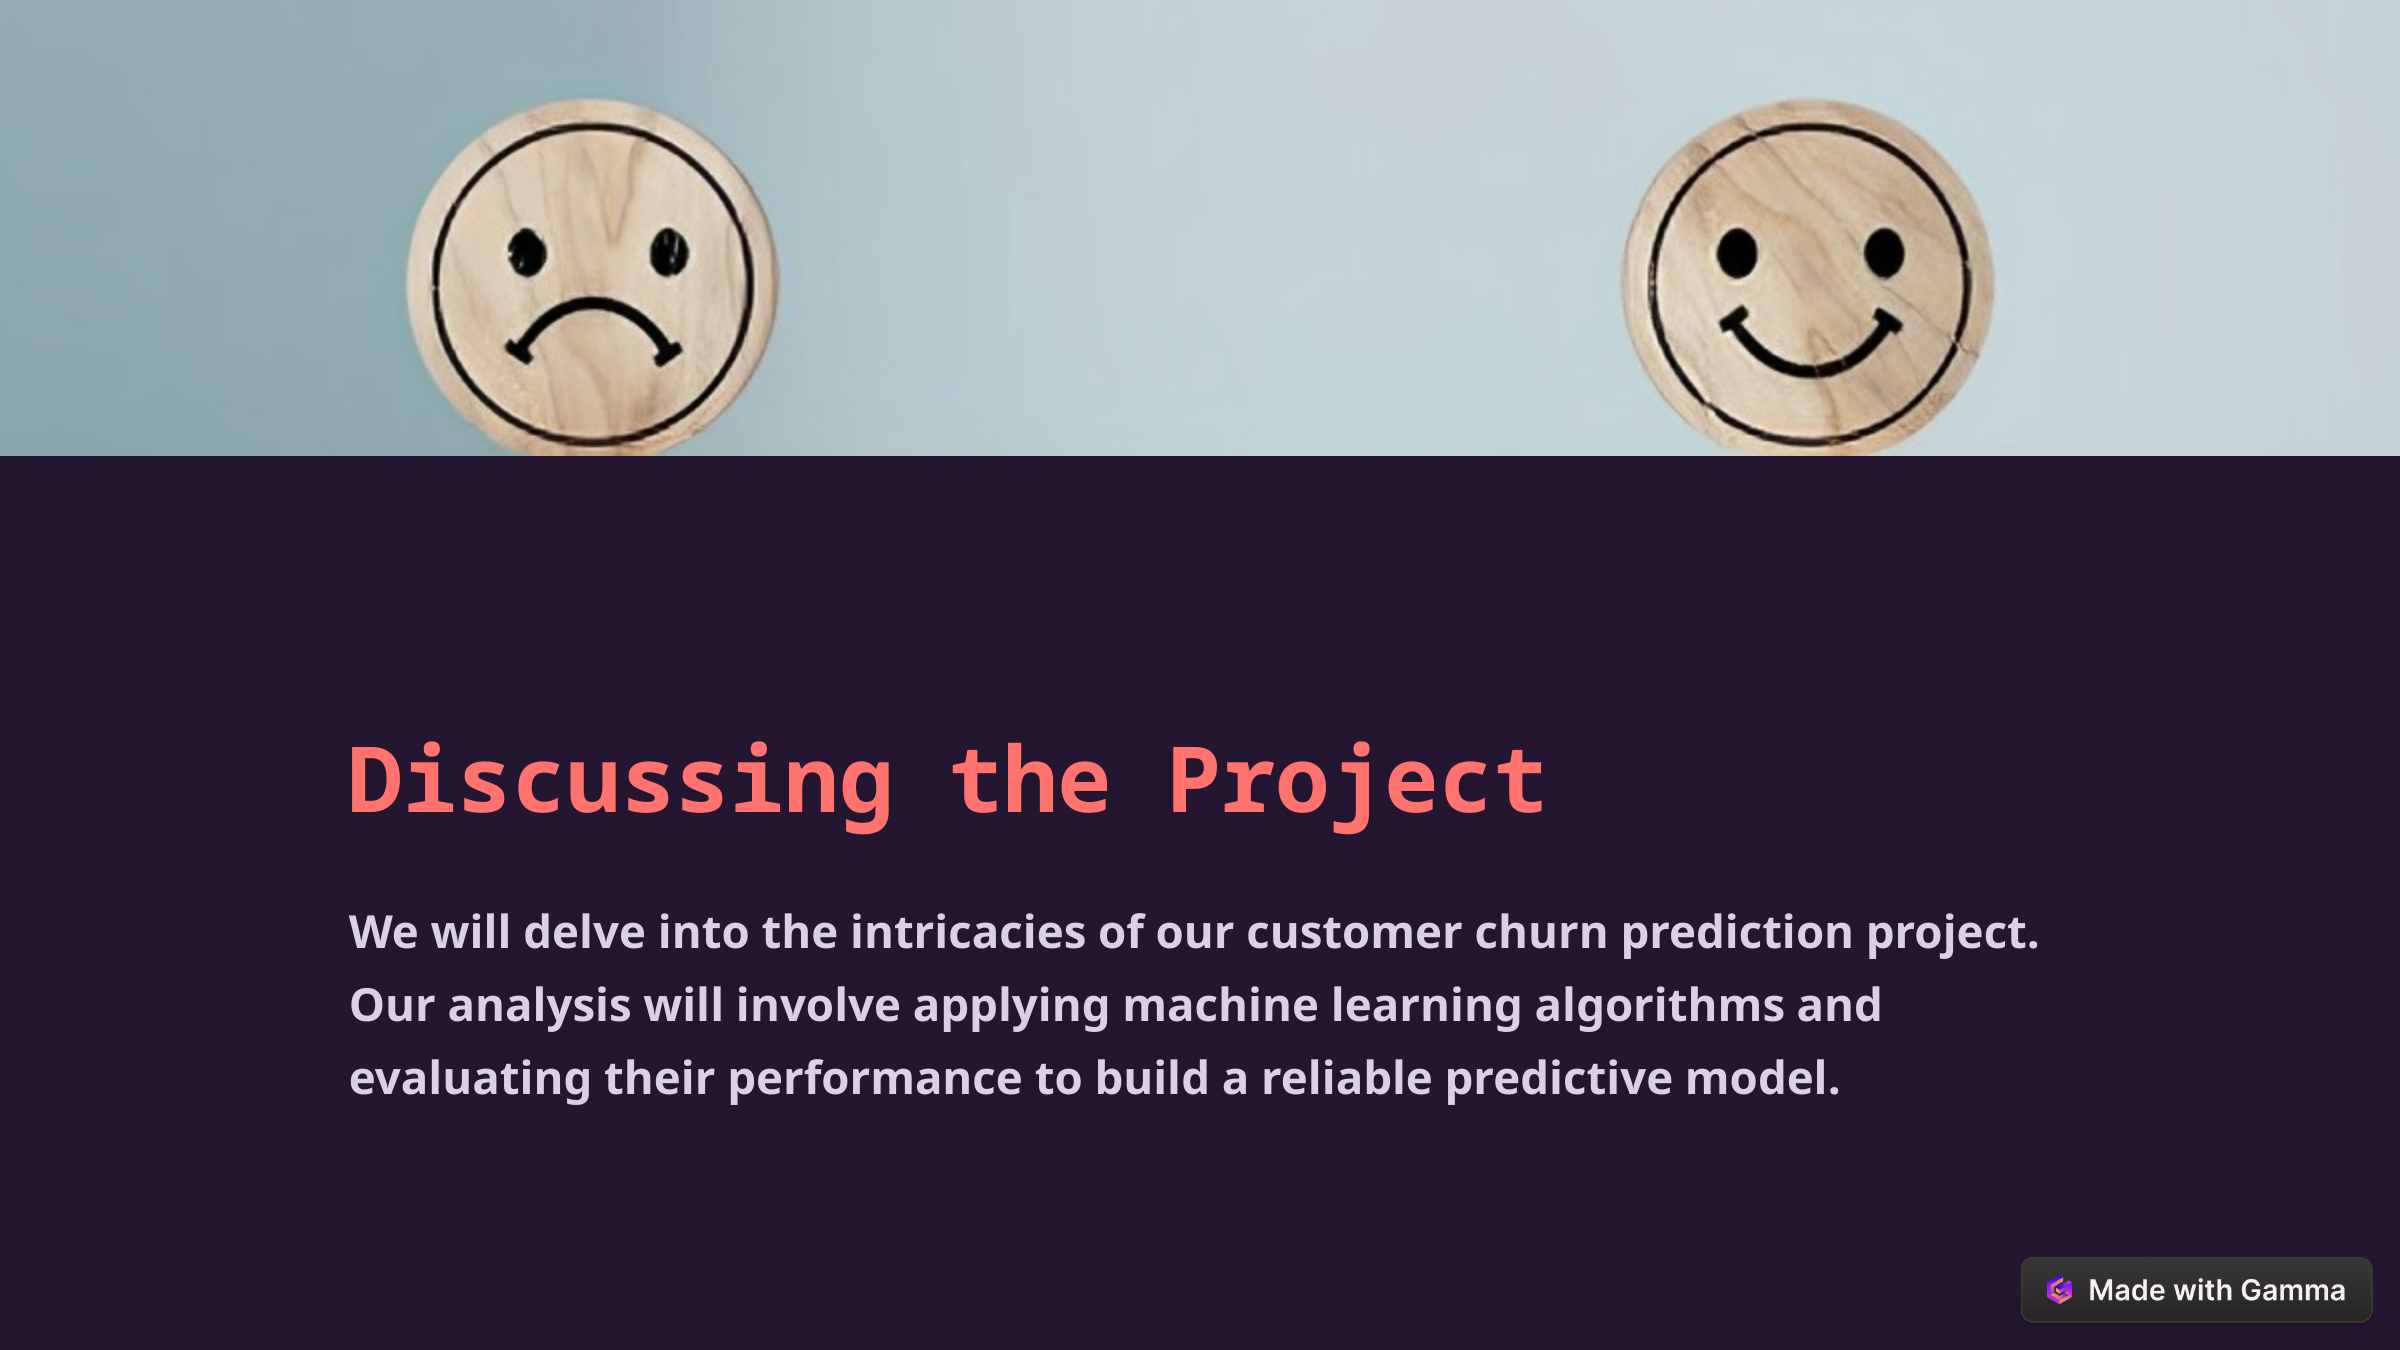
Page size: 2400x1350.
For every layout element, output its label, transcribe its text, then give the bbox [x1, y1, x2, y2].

text_box Discussing the Project [334, 709, 1352, 824]
picture [0, 0, 2400, 456]
picture [2008, 1244, 2385, 1335]
text_box [0, 456, 2400, 1350]
text_box We will delve into the intricacies of our customer churn prediction project. Our analysis will involve applying machine learning algorithms and evaluating their performance to build a reliable predictive model. [334, 877, 2066, 1097]
